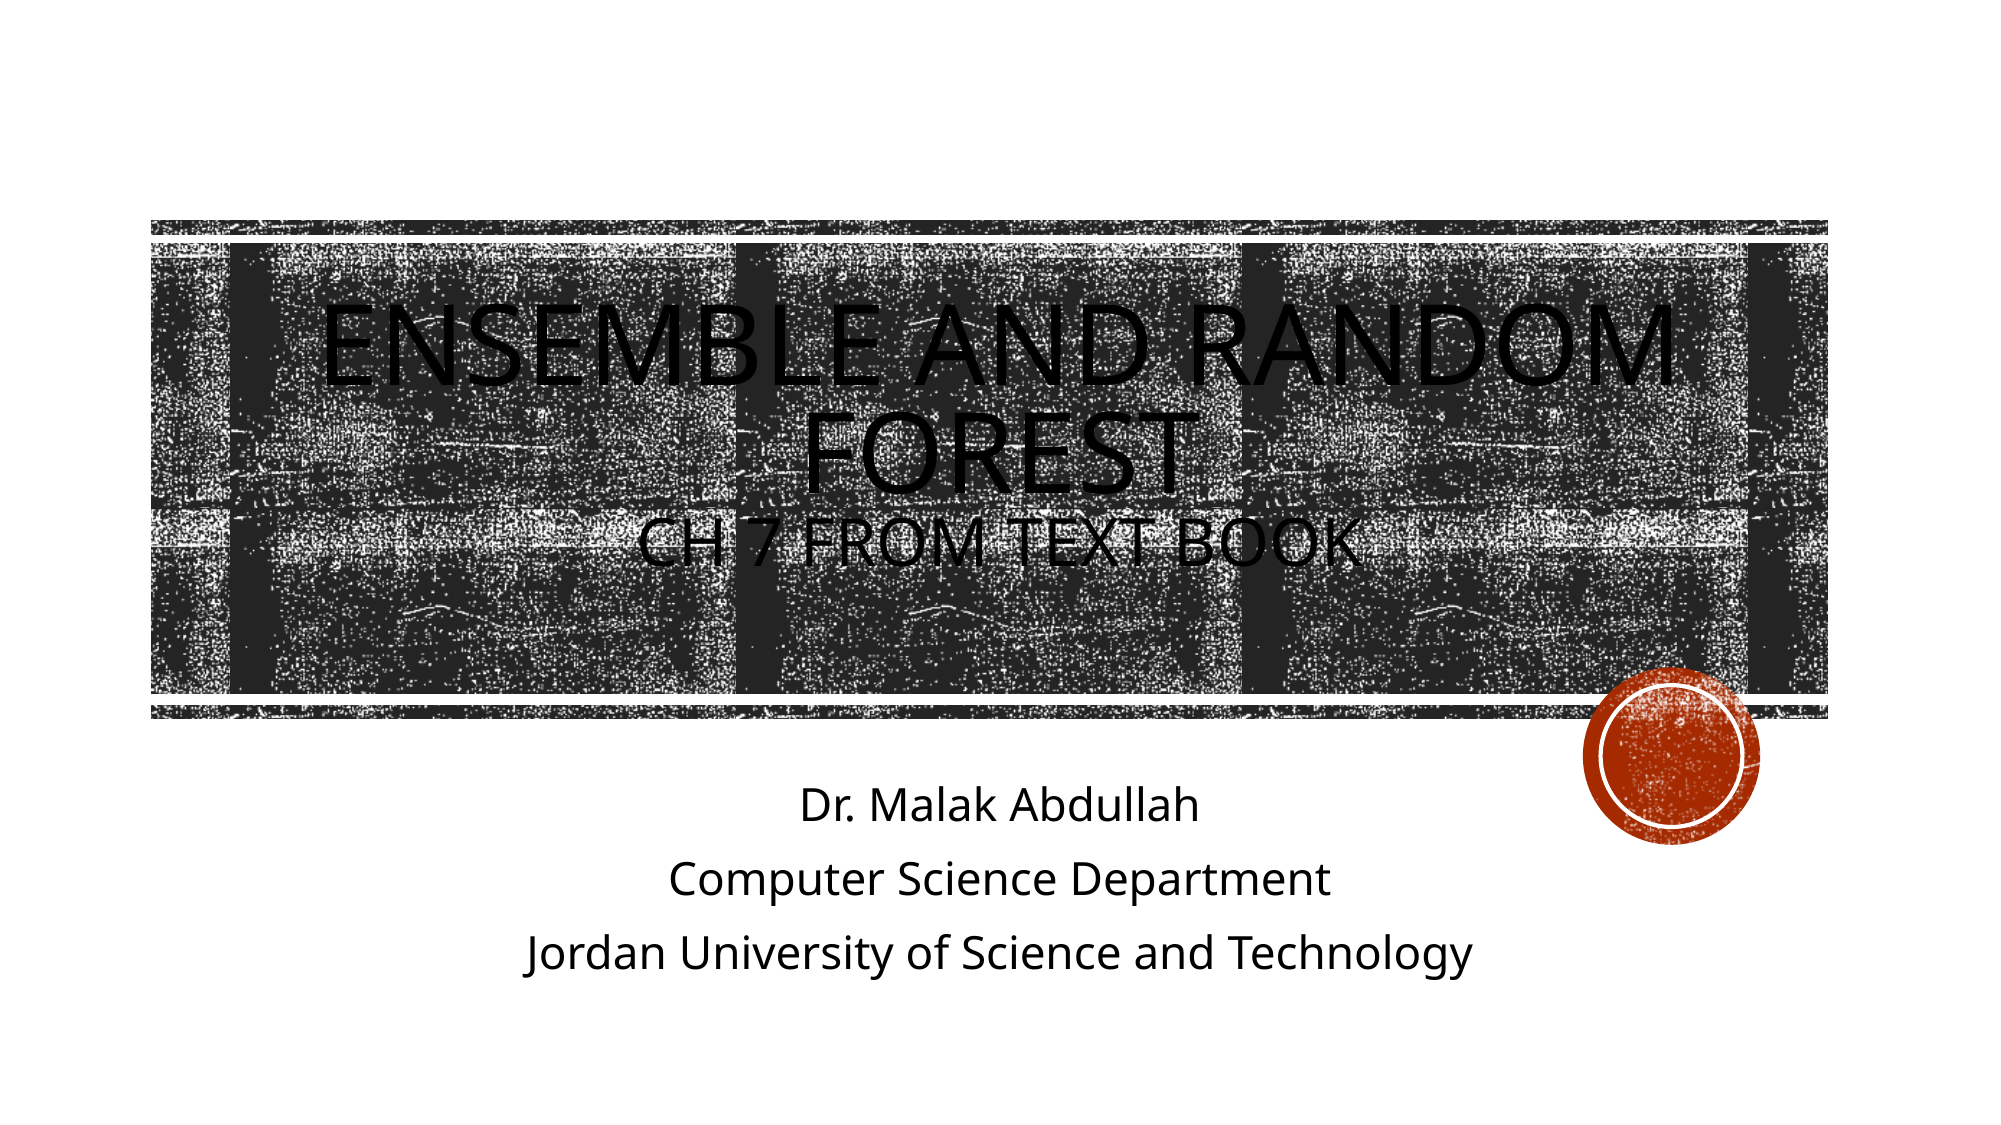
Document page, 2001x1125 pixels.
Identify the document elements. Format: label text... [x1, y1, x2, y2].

subtitle Dr. Malak Abdullah Computer Science Department Jordan University of Science and Technology [249, 773, 1750, 1003]
title Ensemble and Random Forest Ch 7 from text book [249, 225, 1750, 653]
